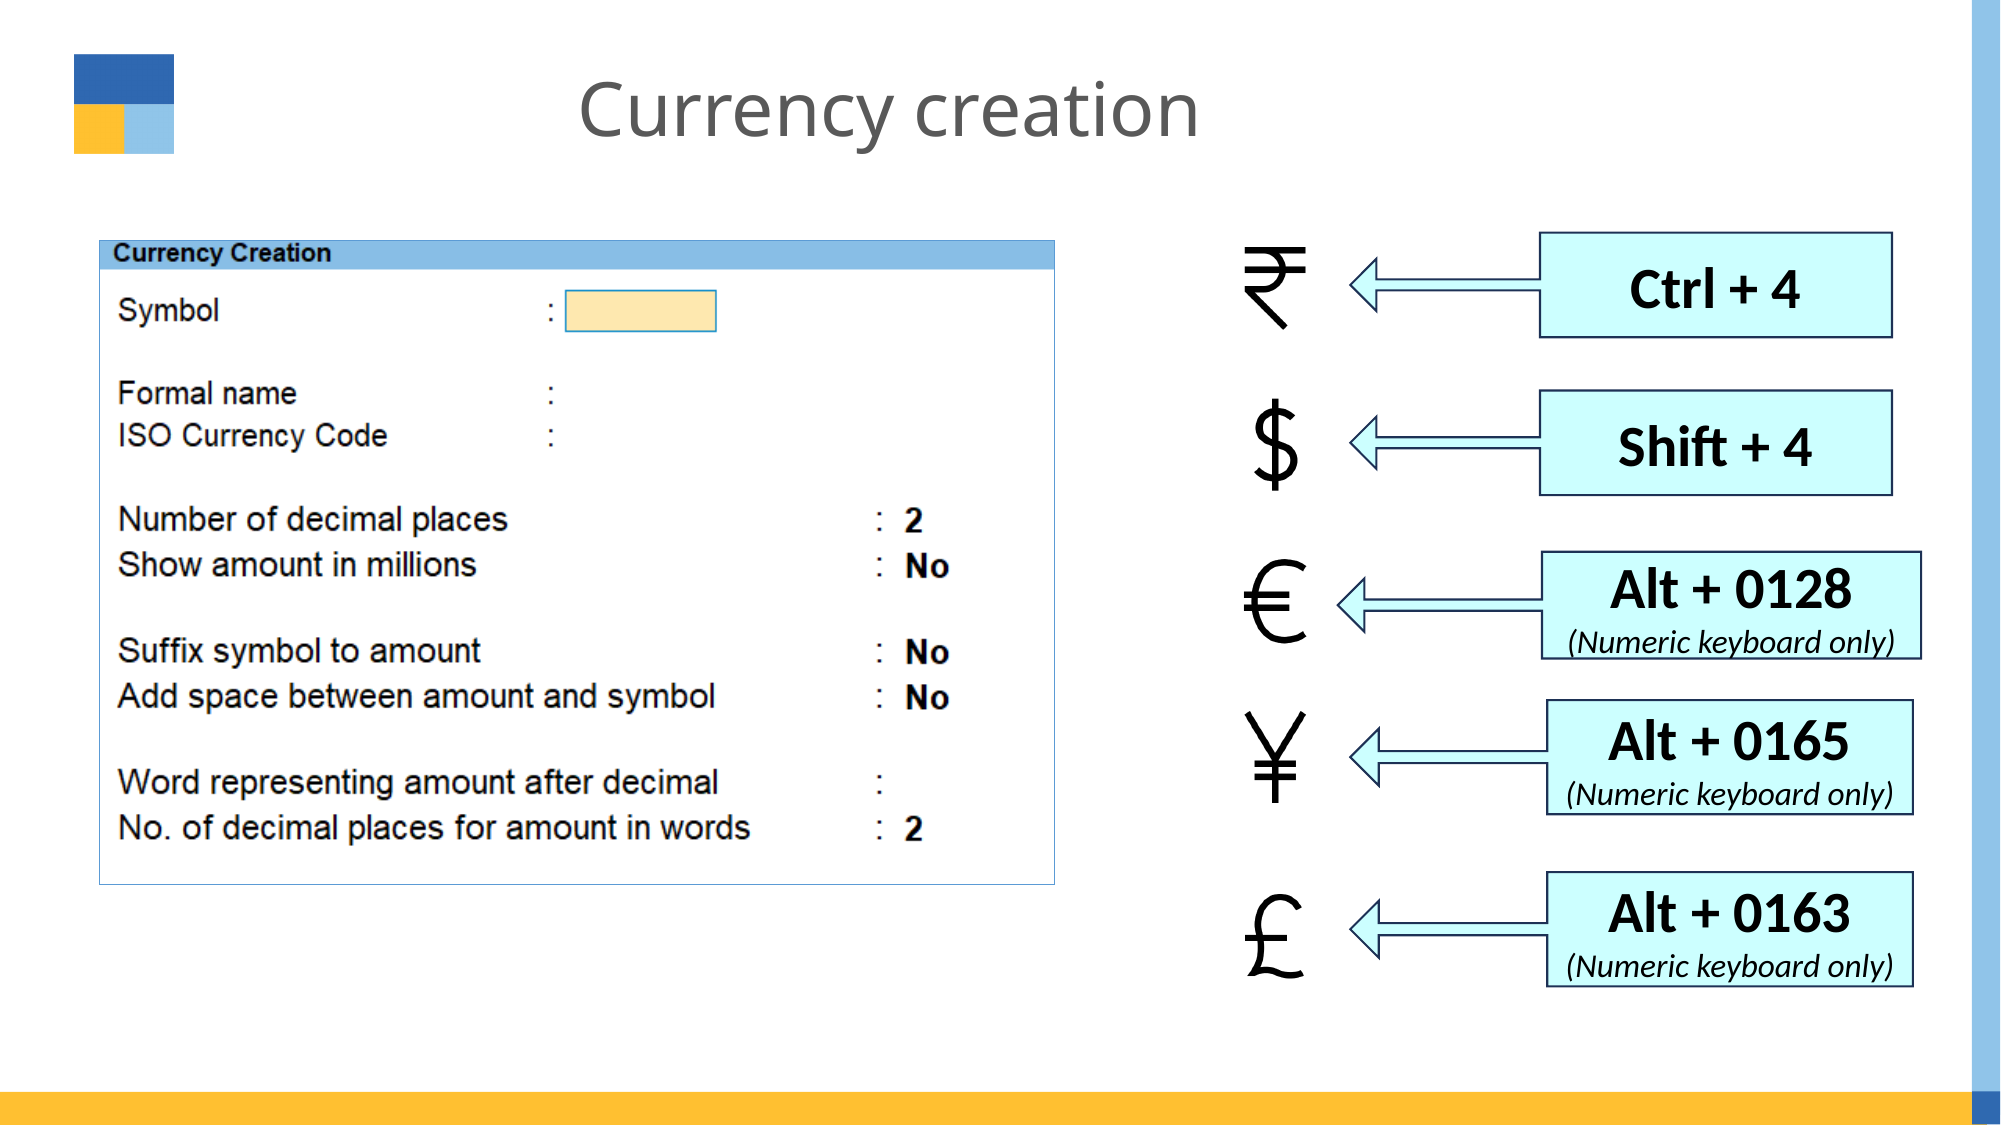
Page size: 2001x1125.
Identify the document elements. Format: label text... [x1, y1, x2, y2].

text_box Alt + 0128 (Numeric keyboard only) [1336, 550, 1923, 660]
picture [1223, 884, 1327, 988]
text_box Ctrl + 4 [1348, 231, 1894, 339]
text_box Shift + 4 [1348, 389, 1894, 497]
picture [74, 54, 174, 154]
picture [1223, 236, 1327, 340]
title Currency creation [201, 55, 1579, 160]
text_box Alt + 0165 (Numeric keyboard only) [1348, 699, 1914, 816]
text_box Alt + 0163 (Numeric keyboard only) [1348, 871, 1914, 988]
picture [1223, 705, 1327, 809]
picture [1223, 549, 1327, 653]
picture [1223, 393, 1327, 496]
picture [99, 240, 1055, 885]
